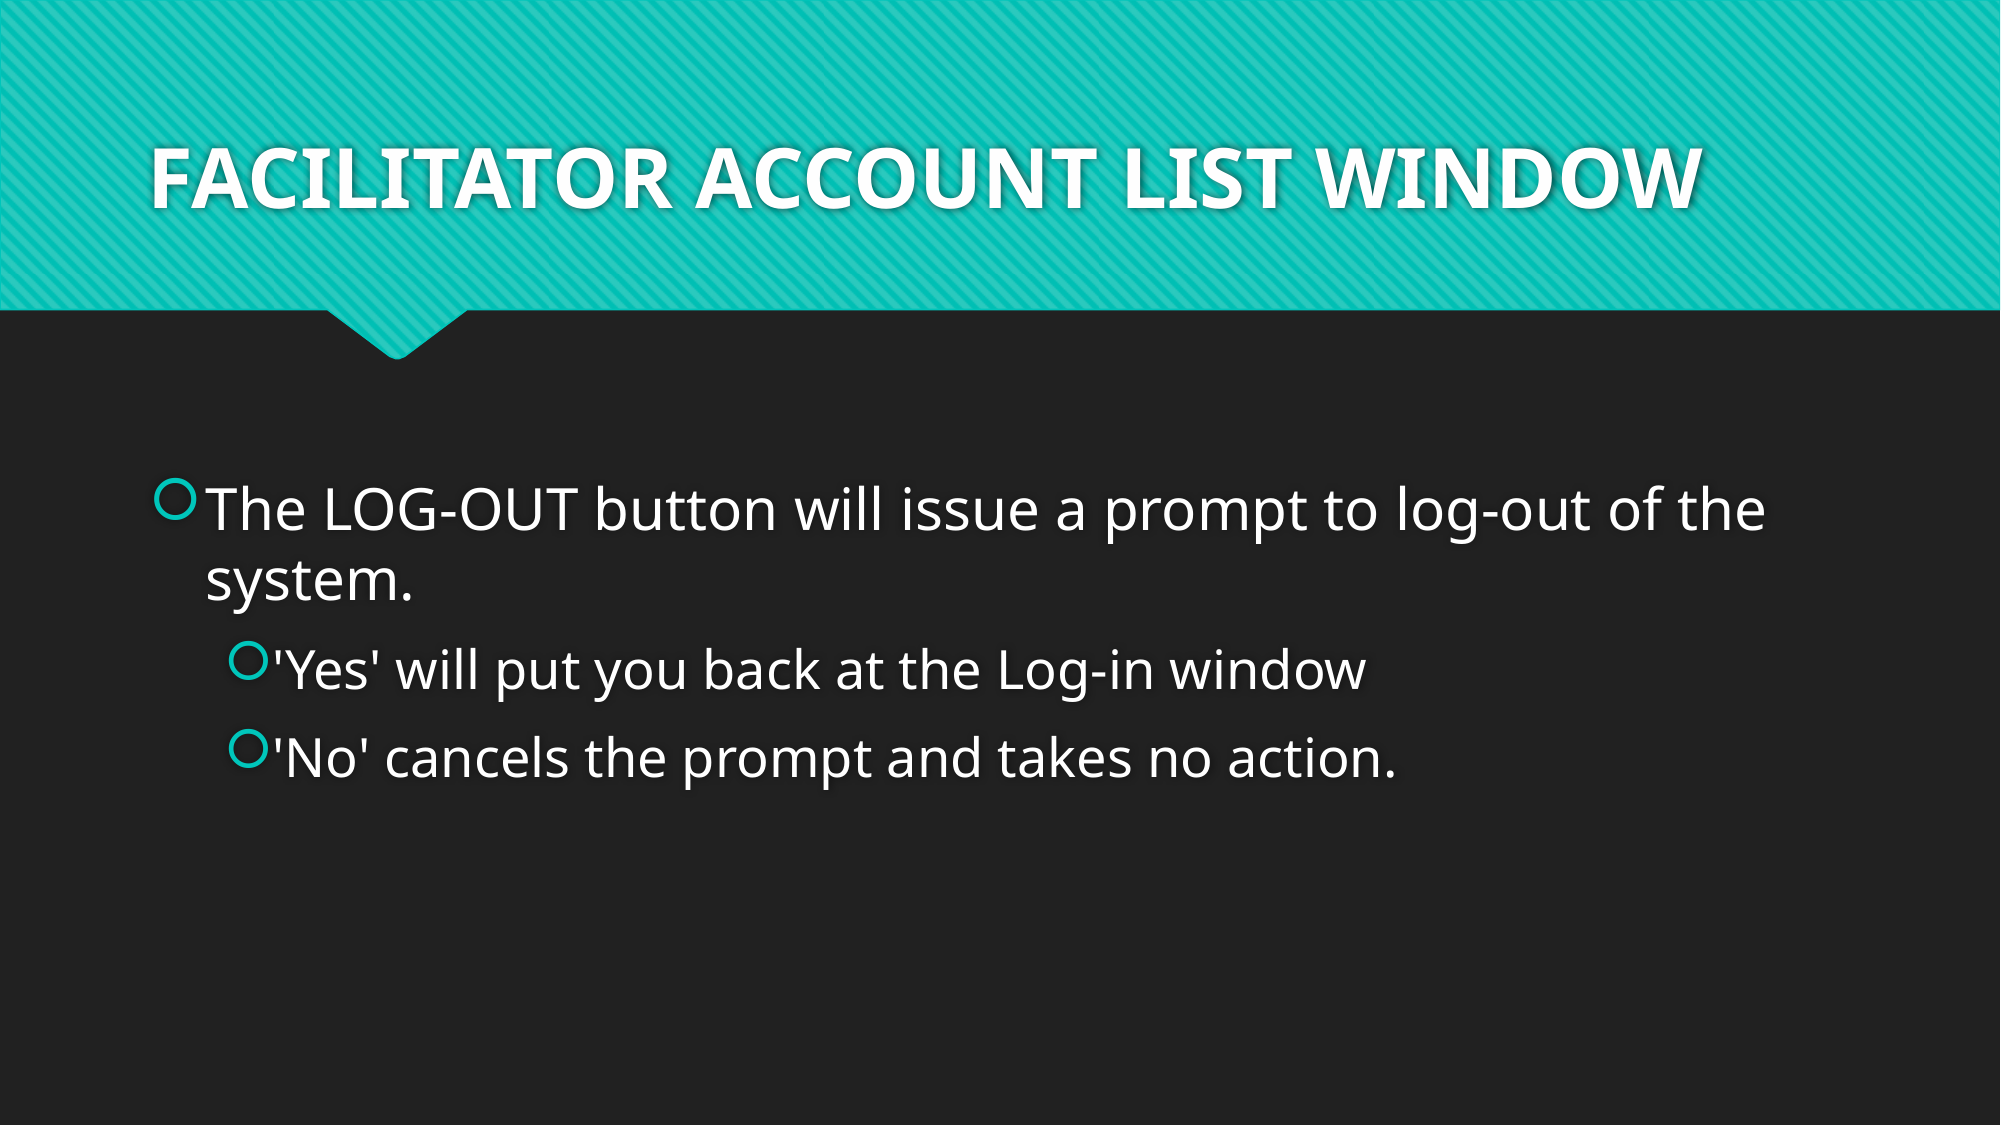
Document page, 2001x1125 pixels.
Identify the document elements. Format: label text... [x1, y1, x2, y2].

list The LOG-OUT button will issue a prompt to log-out of the system. 'Yes' will put you back at the Log-in window 'No' cancels the prompt and takes no action. [134, 364, 1866, 962]
title FACILITATOR ACCOUNT LIST WINDOW [132, 73, 1868, 233]
